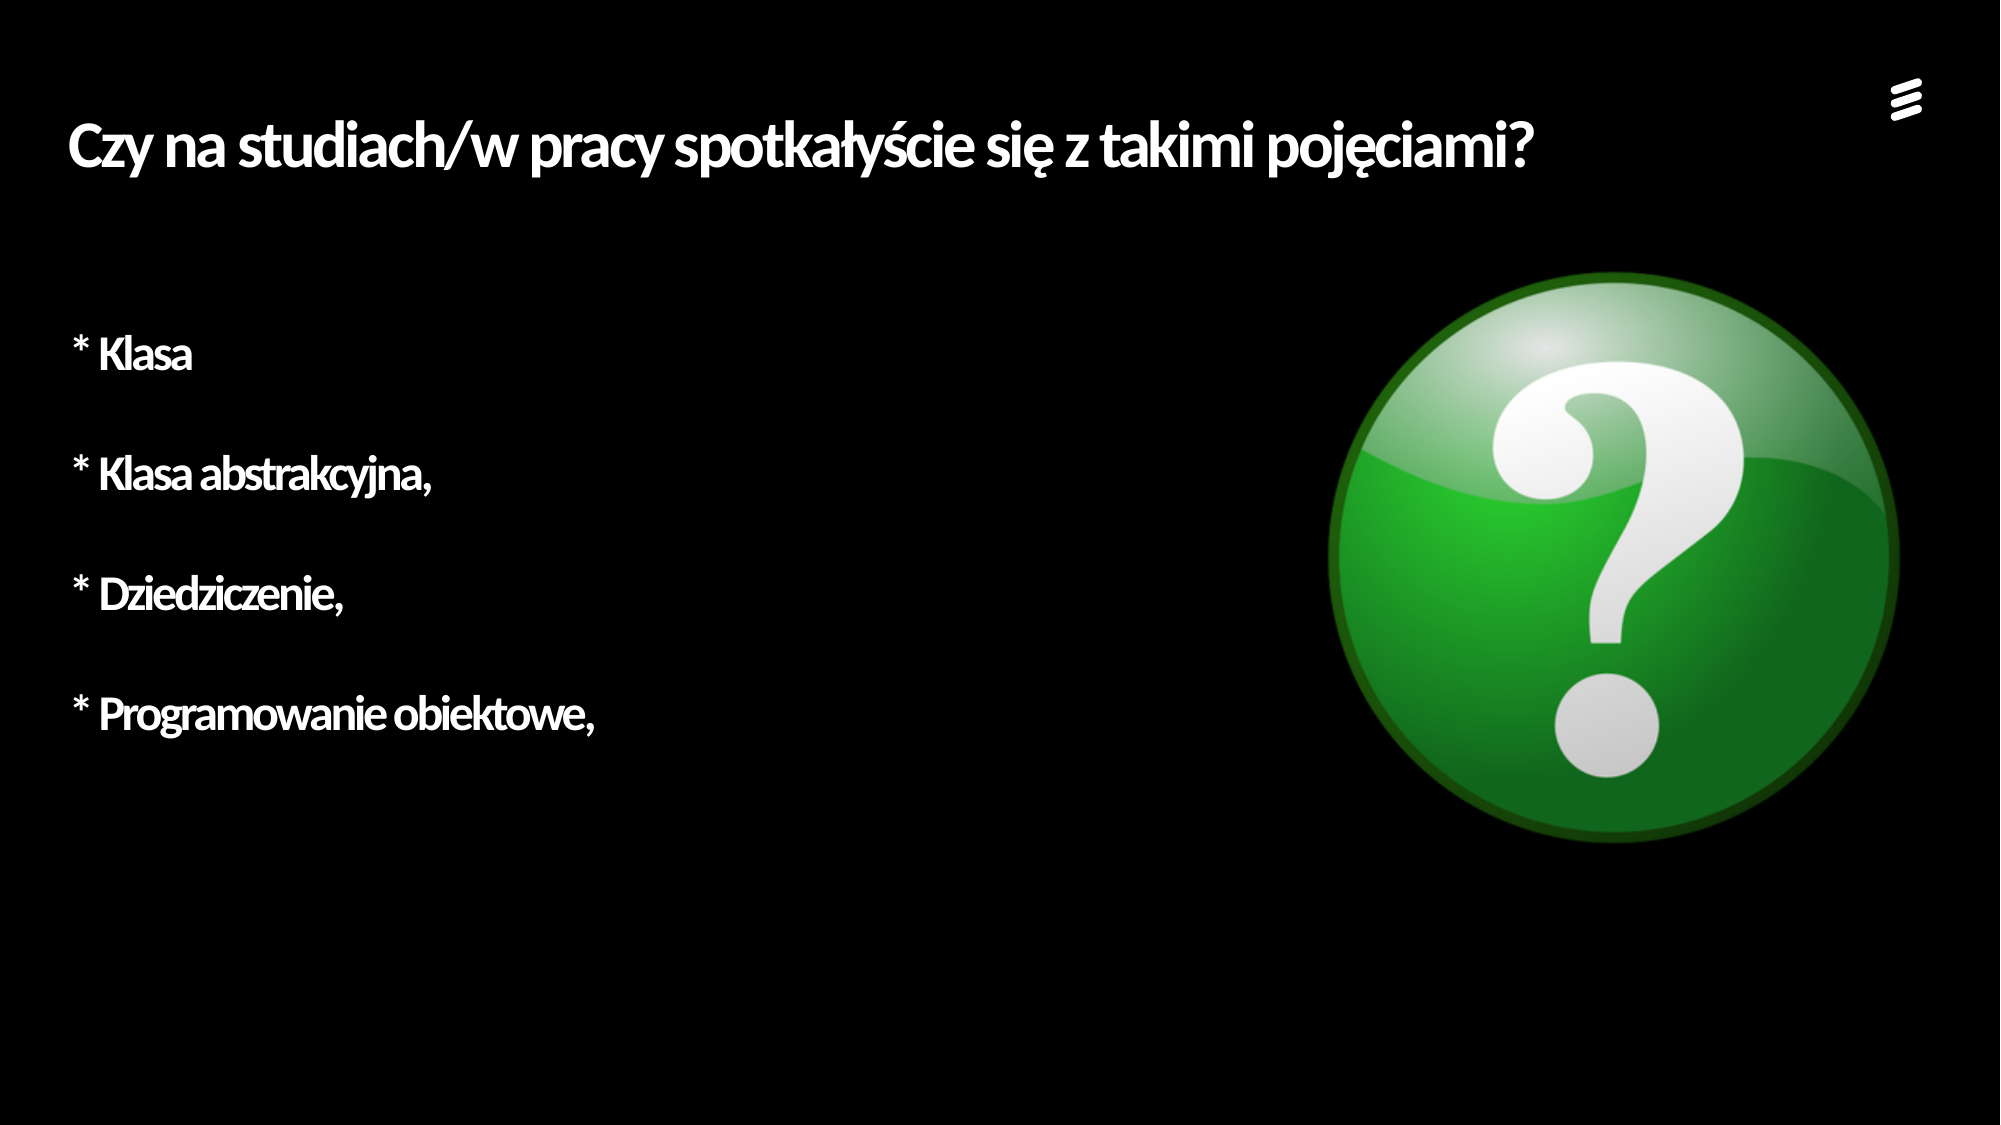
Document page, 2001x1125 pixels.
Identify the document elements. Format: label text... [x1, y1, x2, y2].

text_box Czy na studiach/w pracy spotkałyście się z takimi pojęciami? * Klasa * Klasa abstrakcyjna, * Dziedziczenie, * Programowanie obiektowe, [54, 93, 1772, 1028]
picture [1866, 70, 1946, 150]
picture [1317, 260, 1907, 847]
